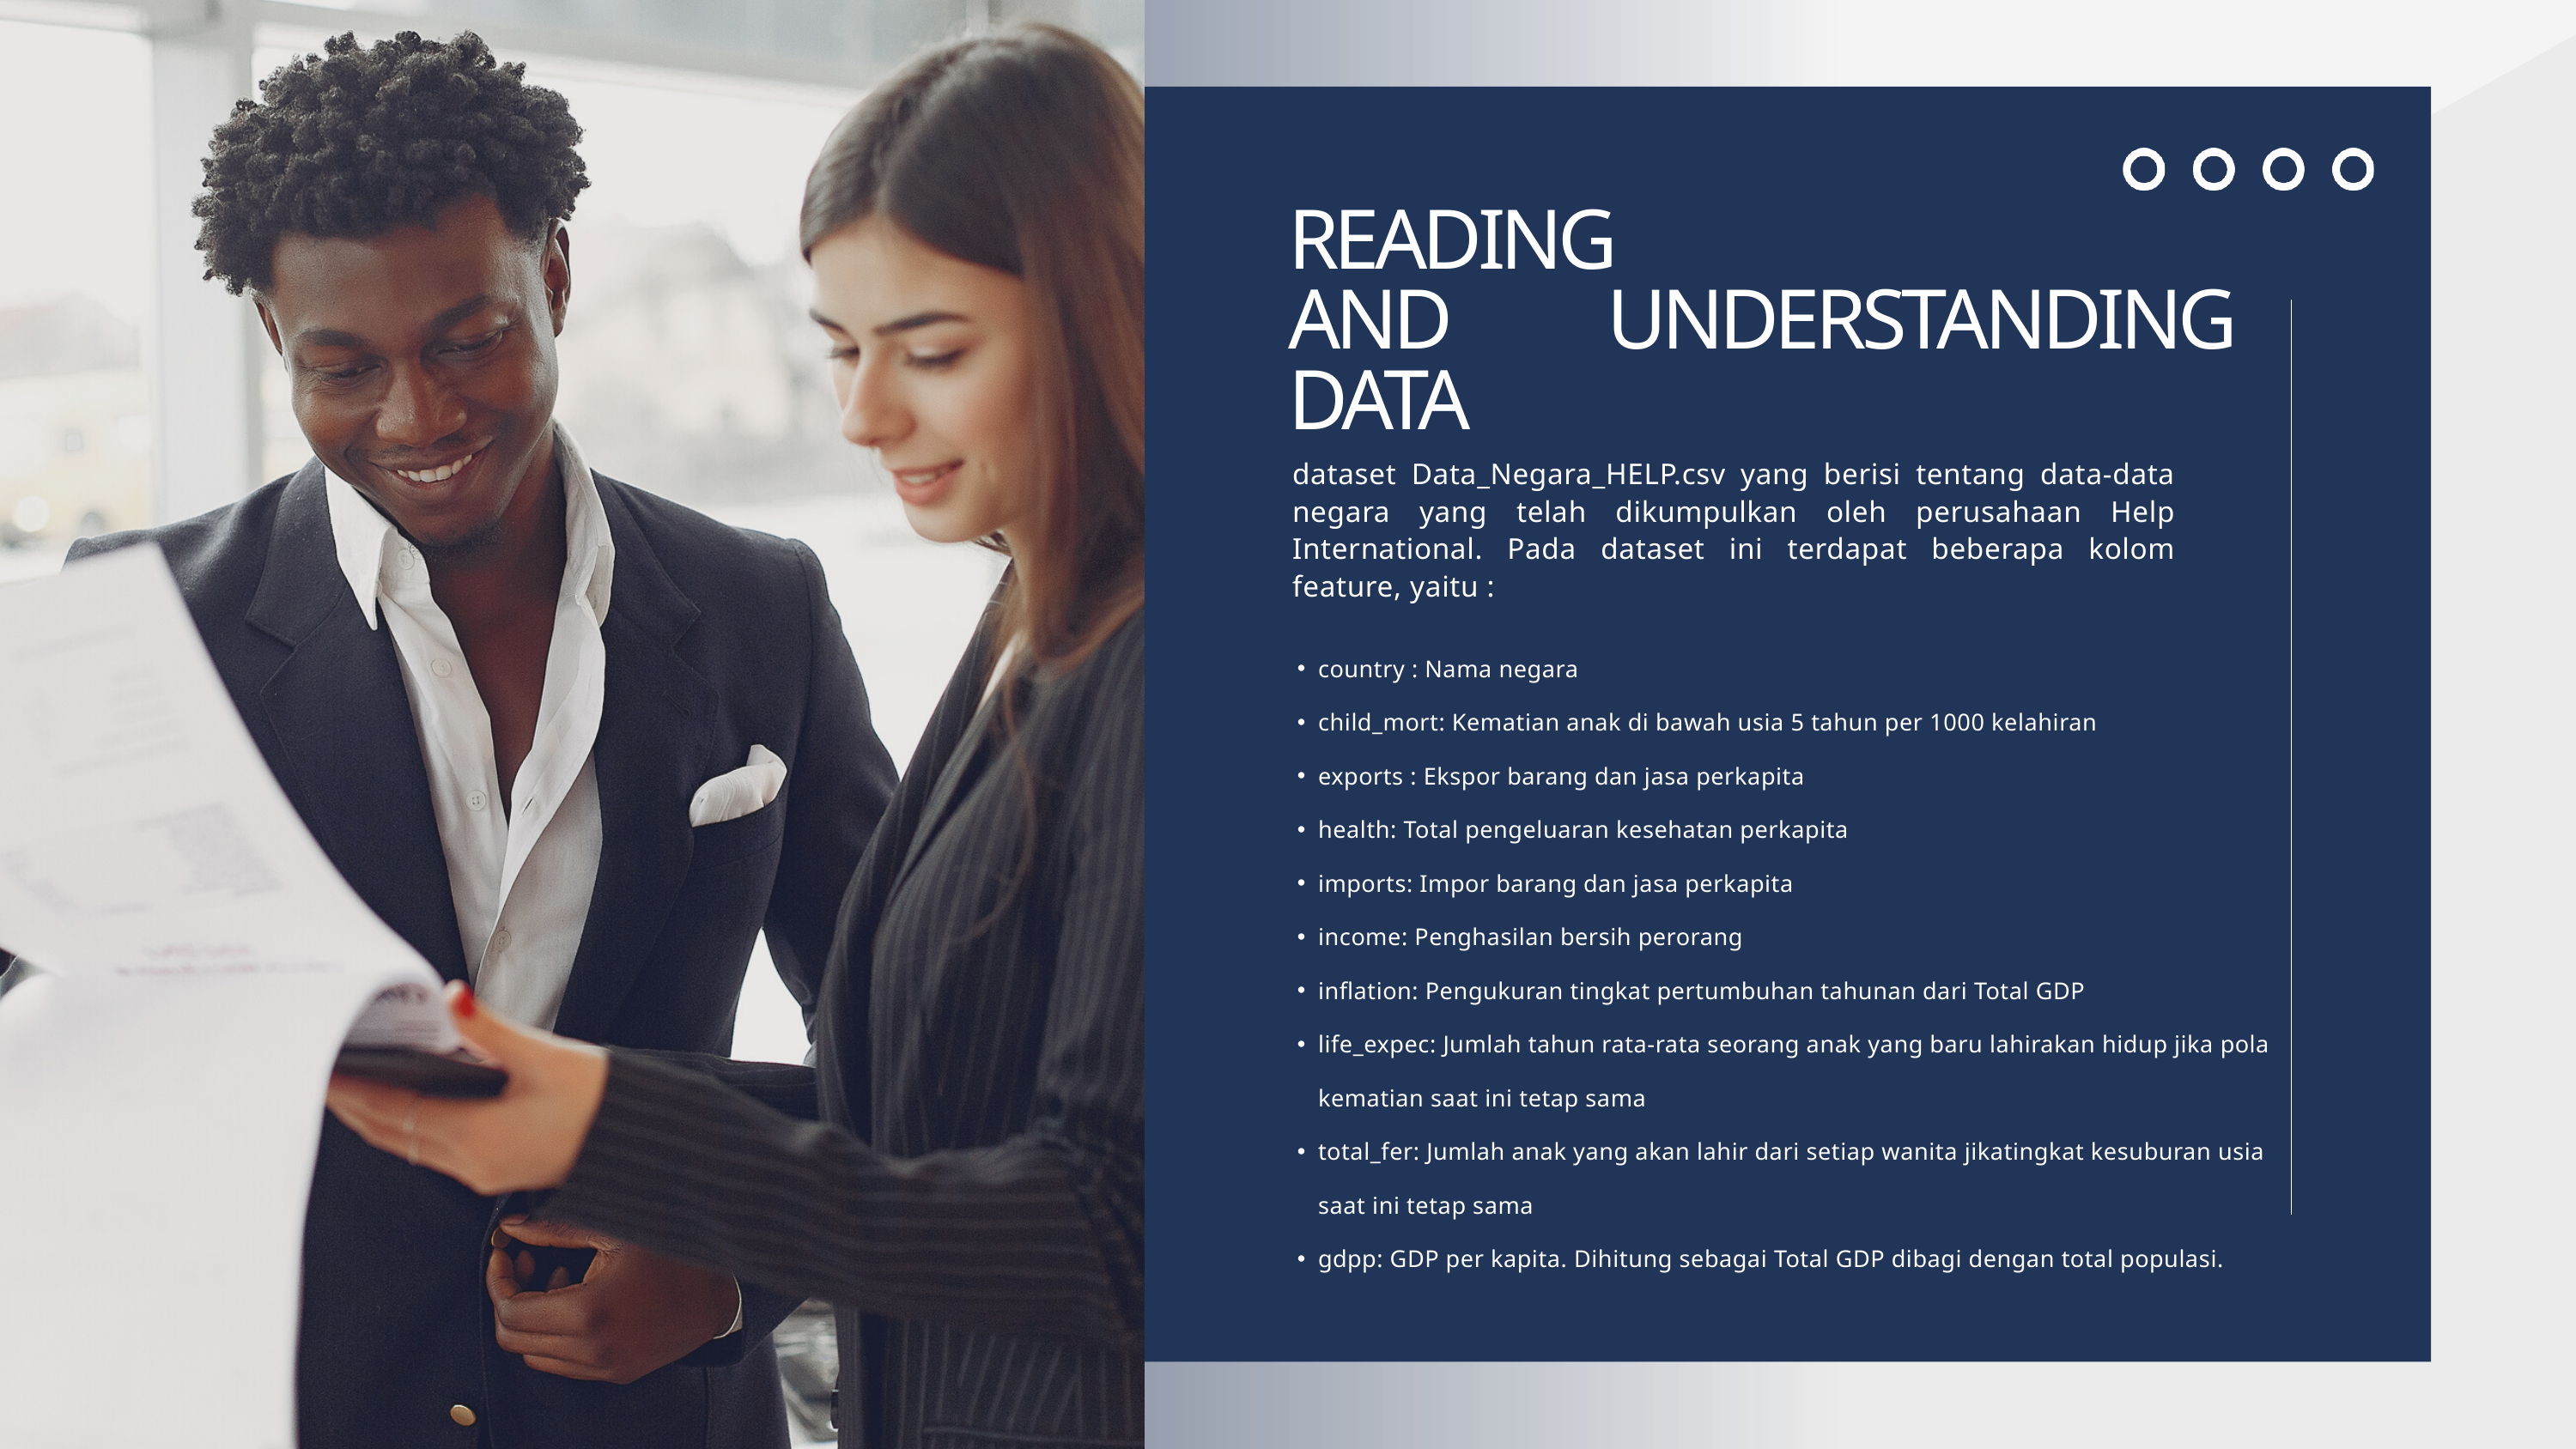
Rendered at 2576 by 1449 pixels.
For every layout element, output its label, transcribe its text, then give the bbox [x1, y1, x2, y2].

text_box dataset Data_Negara_HELP.csv yang berisi tentang data-data negara yang telah dikumpulkan oleh perusahaan Help International. Pada dataset ini terdapat beberapa kolom feature, yaitu : [1292, 452, 2178, 603]
text_box [1837, 33, 2576, 1449]
text_box country : Nama negara child_mort: Kematian anak di bawah usia 5 tahun per 1000 kelahiran exports : Ekspor barang dan jasa perkapita health: Total pengeluaran kesehatan perkapita imports: Impor barang dan jasa perkapita income: Penghasilan bersih perorang inflation: Pengukuran tingkat pertumbuhan tahunan dari Total GDP life_expec: Jumlah tahun rata-rata seorang anak yang baru lahirakan hidup jika pola kematian saat ini tetap sama total_fer: Jumlah anak yang akan lahir dari setiap wanita jikatingkat kesuburan usia saat ini tetap sama gdpp: GDP per kapita. Dihitung sebagai Total GDP dibagi dengan total populasi. [1276, 628, 2292, 1272]
text_box [2123, 148, 2374, 191]
text_box [1147, 86, 2432, 1362]
text_box [1147, 1362, 1837, 1449]
picture [0, 0, 1145, 1449]
text_box READING AND UNDERSTANDING DATA [1287, 204, 2233, 446]
text_box [1147, 0, 1837, 86]
